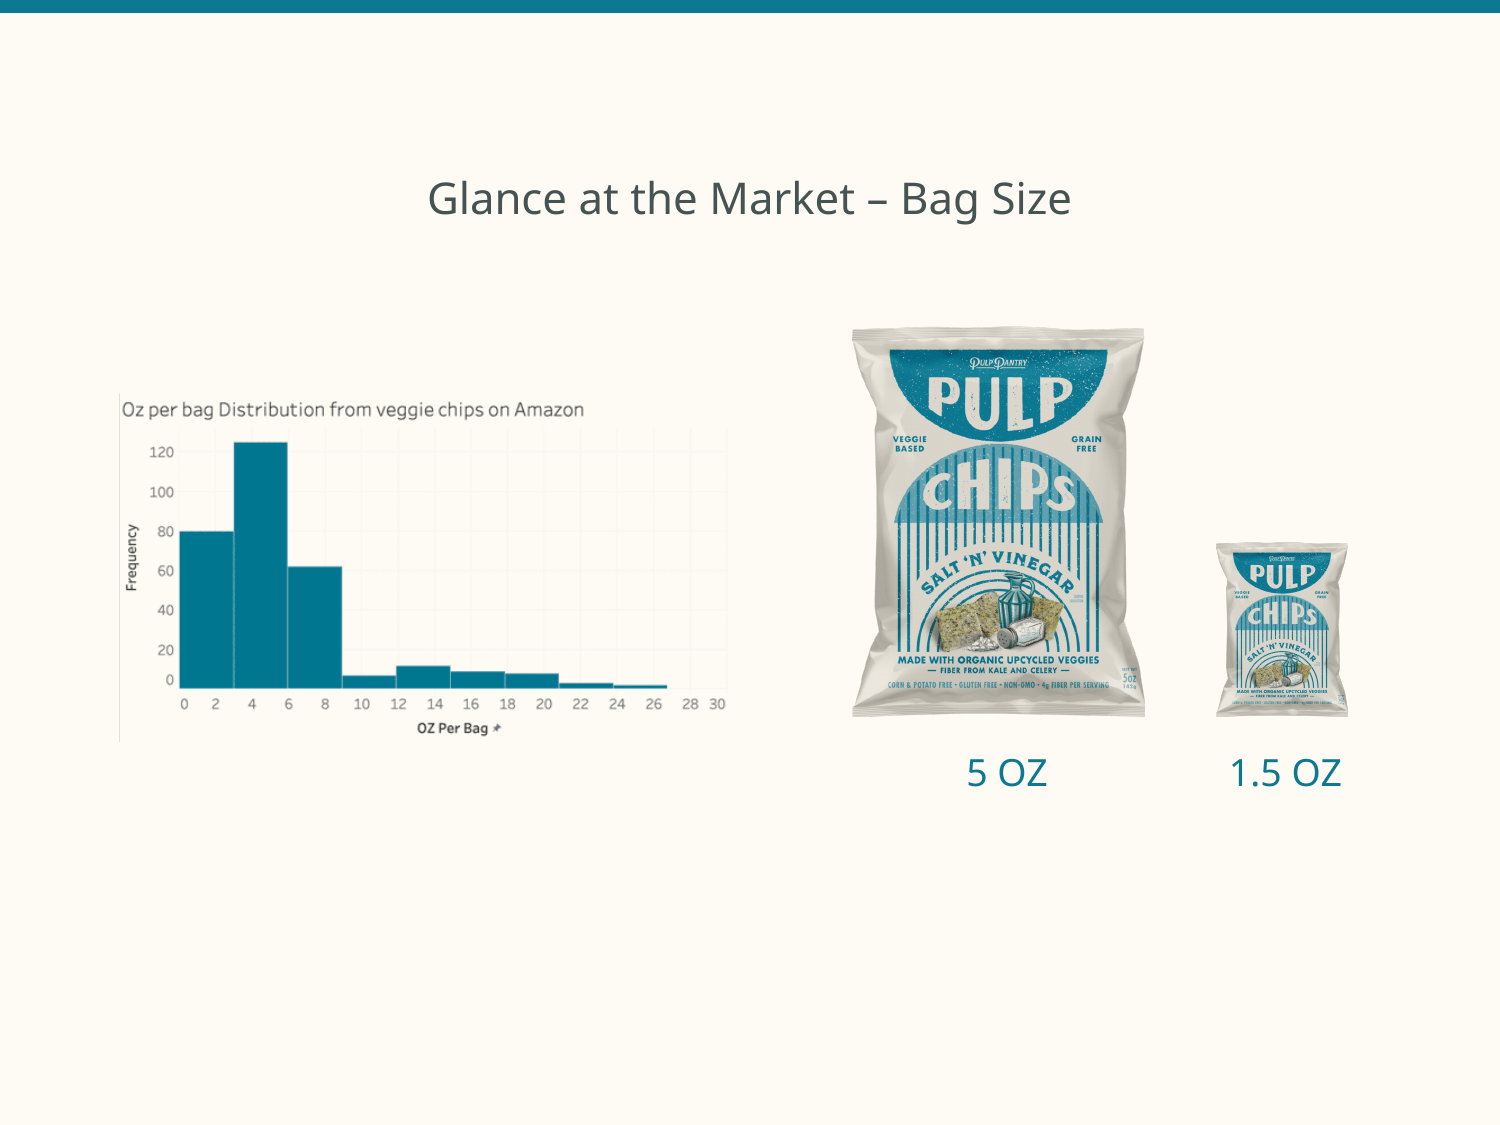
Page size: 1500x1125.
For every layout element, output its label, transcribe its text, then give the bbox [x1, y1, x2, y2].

picture [117, 391, 730, 742]
text_box Glance at the Market – Bag Size [412, 163, 1088, 231]
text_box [852, 326, 1364, 802]
